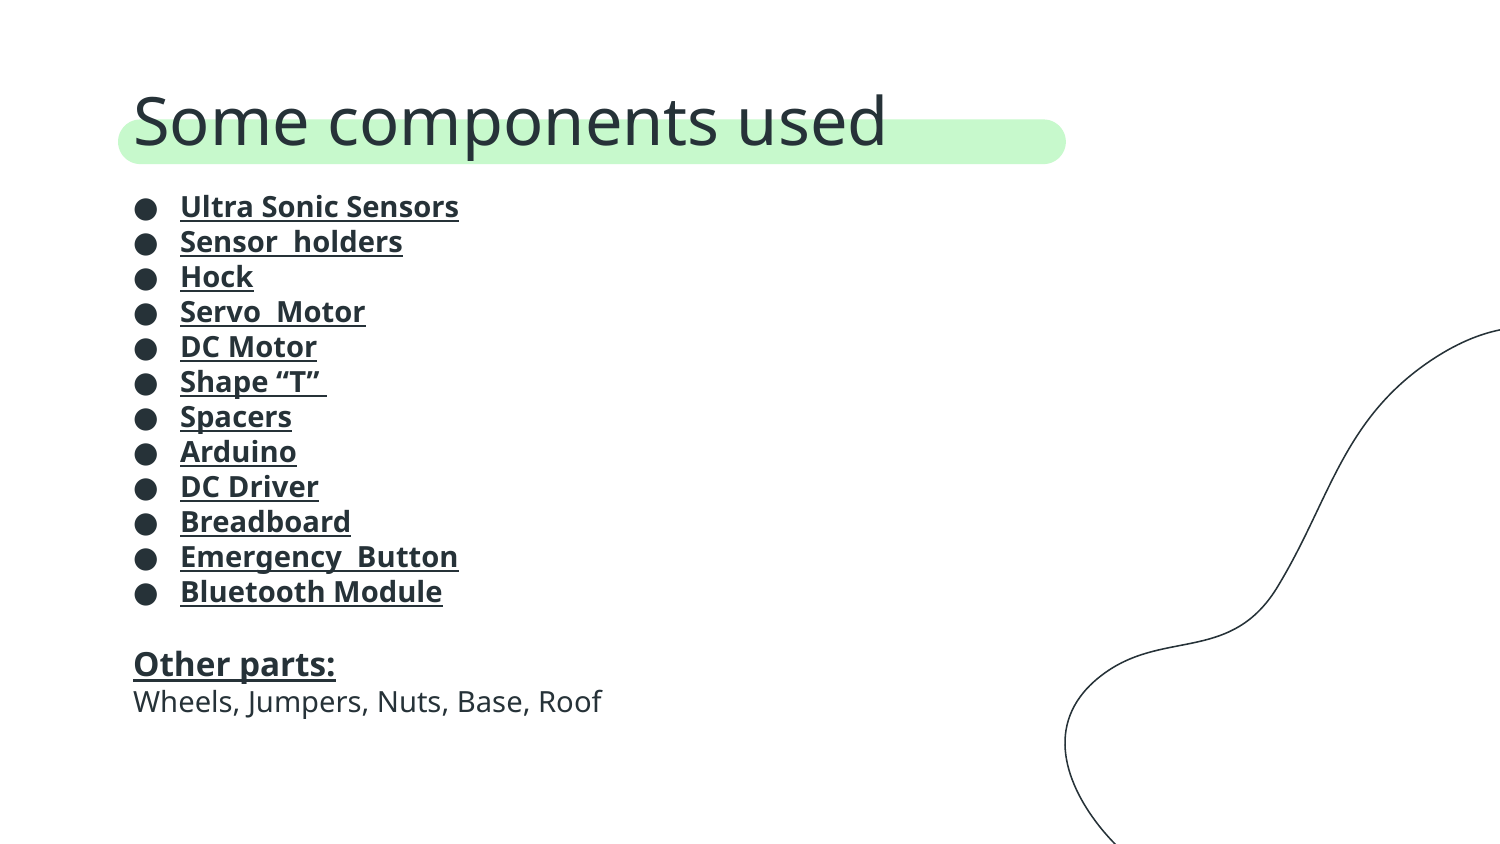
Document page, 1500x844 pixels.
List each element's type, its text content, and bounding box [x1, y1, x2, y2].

title Some components used [118, 63, 1382, 165]
list Ultra Sonic Sensors Sensor holders Hock Servo Motor DC Motor Shape “T” Spacers Arduino DC Driver Breadboard Emergency Button Bluetooth Module Other parts: Wheels, Jumpers, Nuts, Base, Roof [118, 173, 1058, 800]
